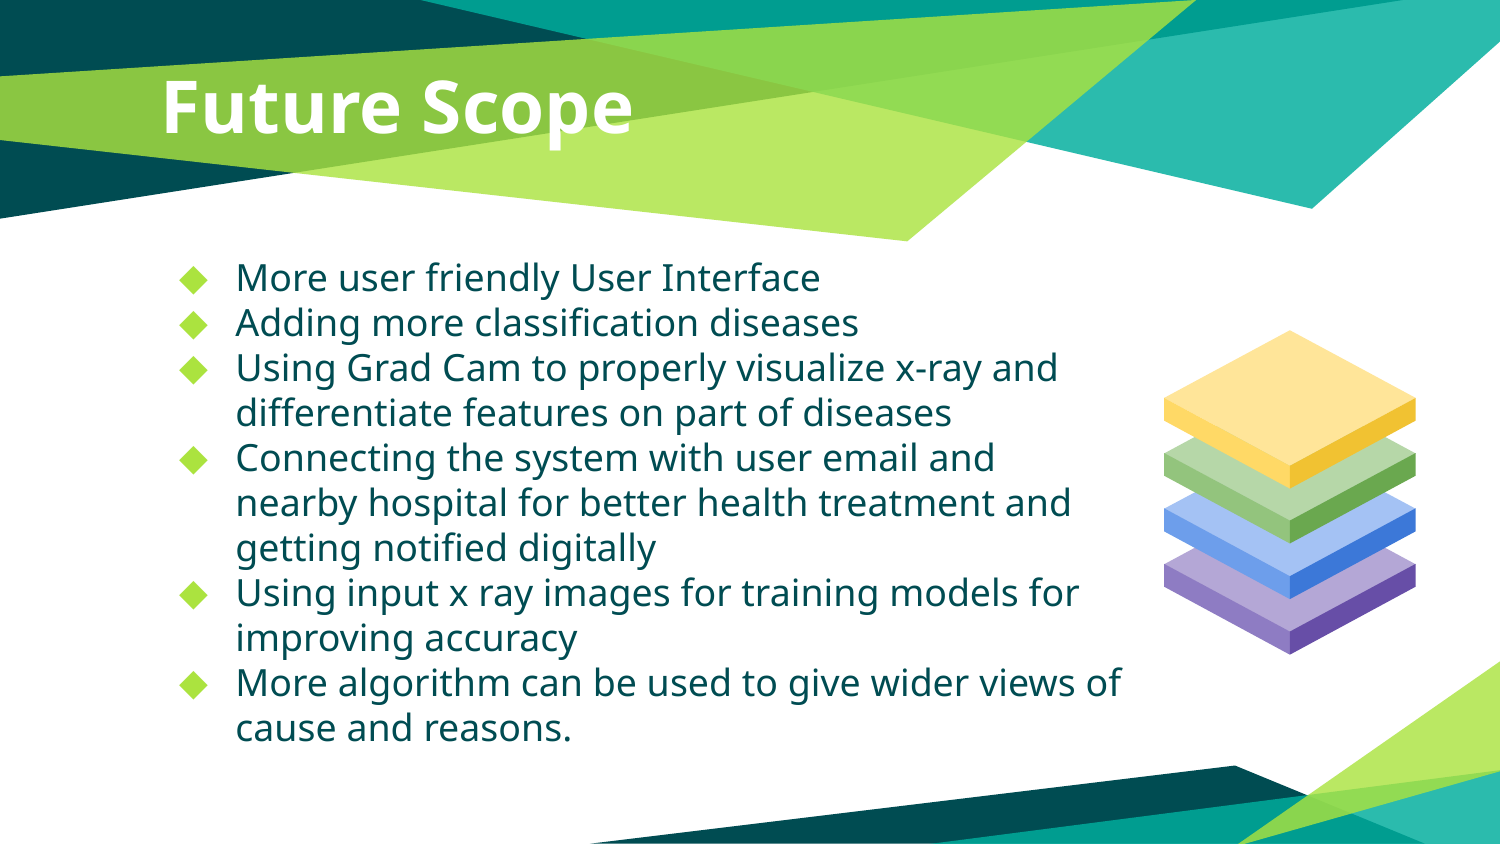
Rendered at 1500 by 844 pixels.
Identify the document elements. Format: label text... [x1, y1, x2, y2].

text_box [1163, 330, 1416, 656]
title Future Scope [145, 45, 714, 186]
list More user friendly User Interface Adding more classification diseases Using Grad Cam to properly visualize x-ray and differentiate features on part of diseases Connecting the system with user email and nearby hospital for better health treatment and getting notified digitally Using input x ray images for training models for improving accuracy More algorithm can be used to give wider views of cause and reasons. [145, 238, 1144, 785]
